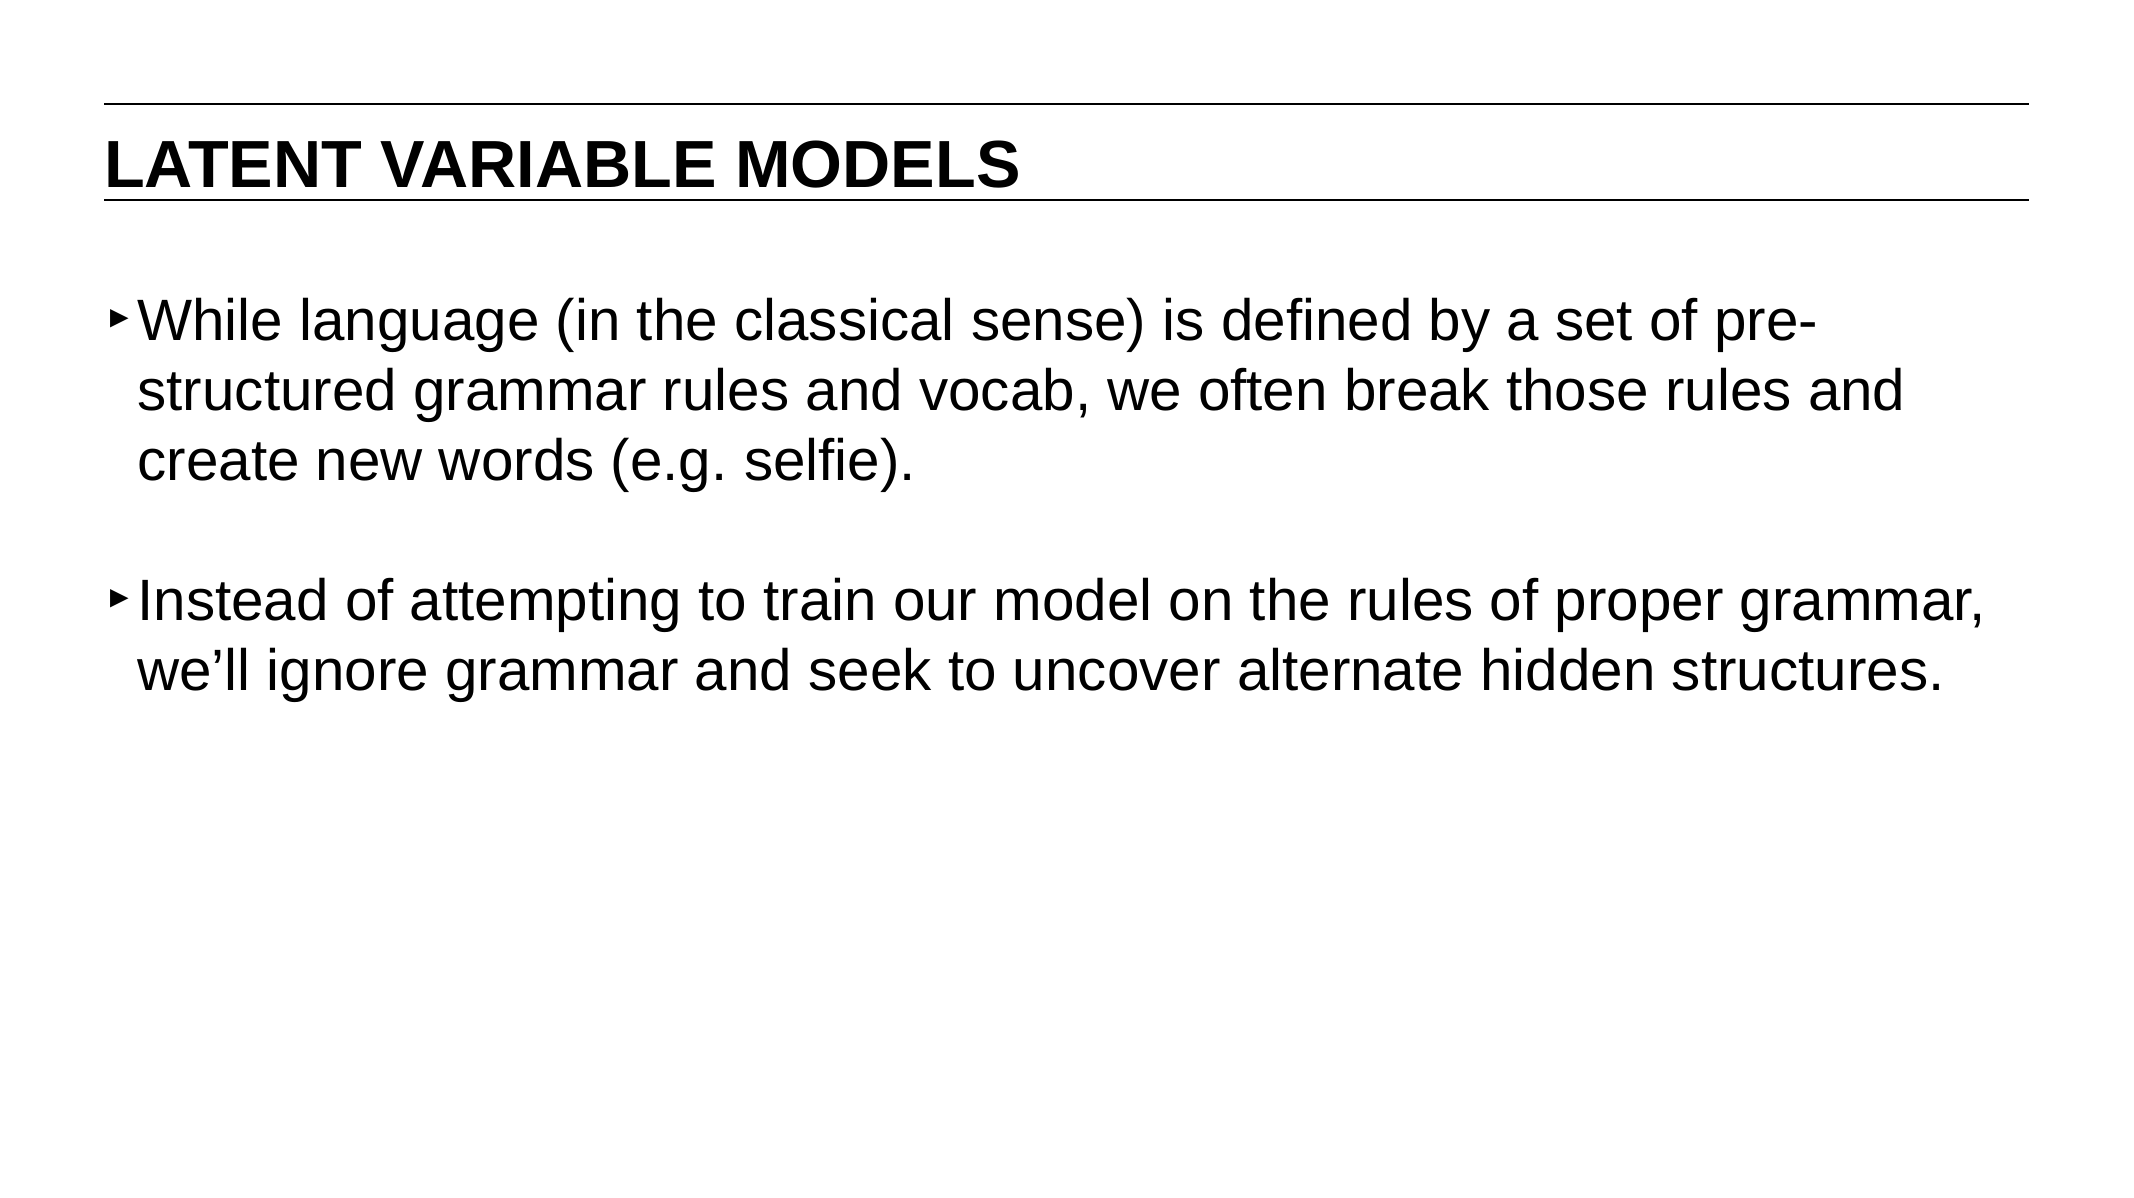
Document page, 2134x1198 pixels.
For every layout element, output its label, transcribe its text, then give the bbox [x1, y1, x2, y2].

list While language (in the classical sense) is defined by a set of pre-structured grammar rules and vocab, we often break those rules and create new words (e.g. selfie). Instead of attempting to train our model on the rules of proper grammar, we’ll ignore grammar and seek to uncover alternate hidden structures. [104, 212, 2030, 837]
text_box LATENT VARIABLE MODELS [104, 120, 2030, 192]
